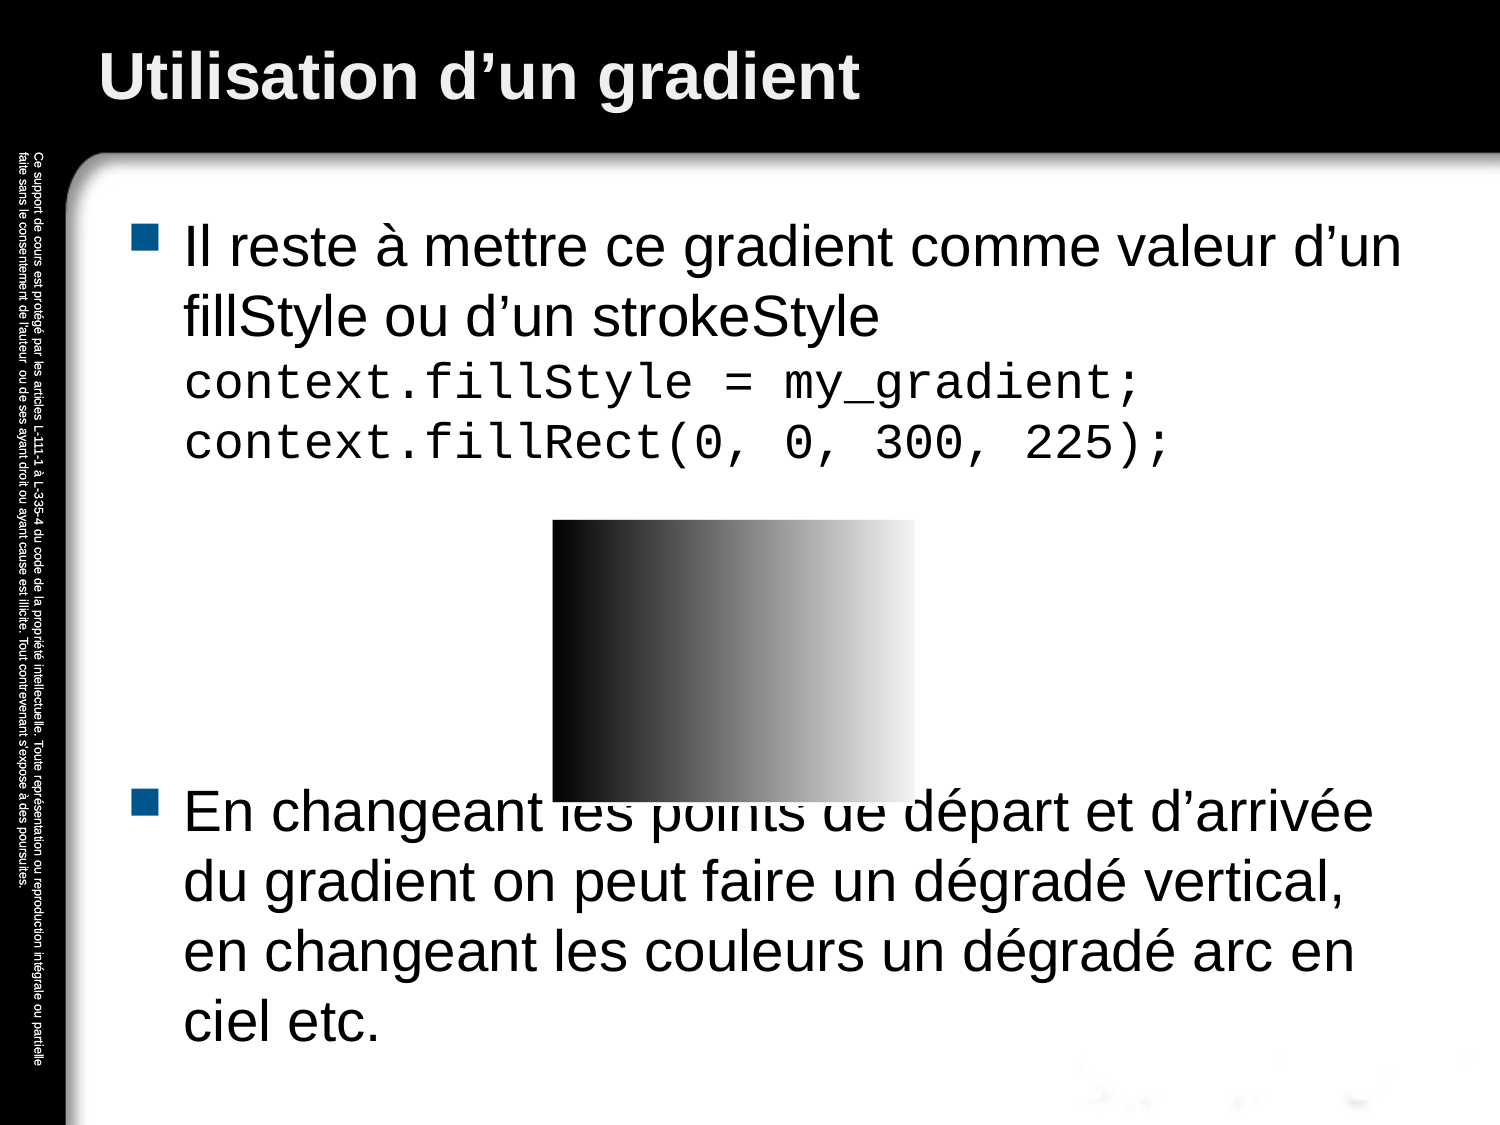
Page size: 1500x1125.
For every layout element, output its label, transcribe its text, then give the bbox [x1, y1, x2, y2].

title Utilisation d’un gradient [83, 28, 1472, 117]
picture [0, 0, 1500, 1125]
list Il reste à mettre ce gradient comme valeur d’un fillStyle ou d’un strokeStyle context.fillStyle = my_gradient; context.fillRect(0, 0, 300, 225); En changeant les points de départ et d’arrivée du gradient on peut faire un dégradé vertical, en changeant les couleurs un dégradé arc en ciel etc. [112, 200, 1426, 977]
